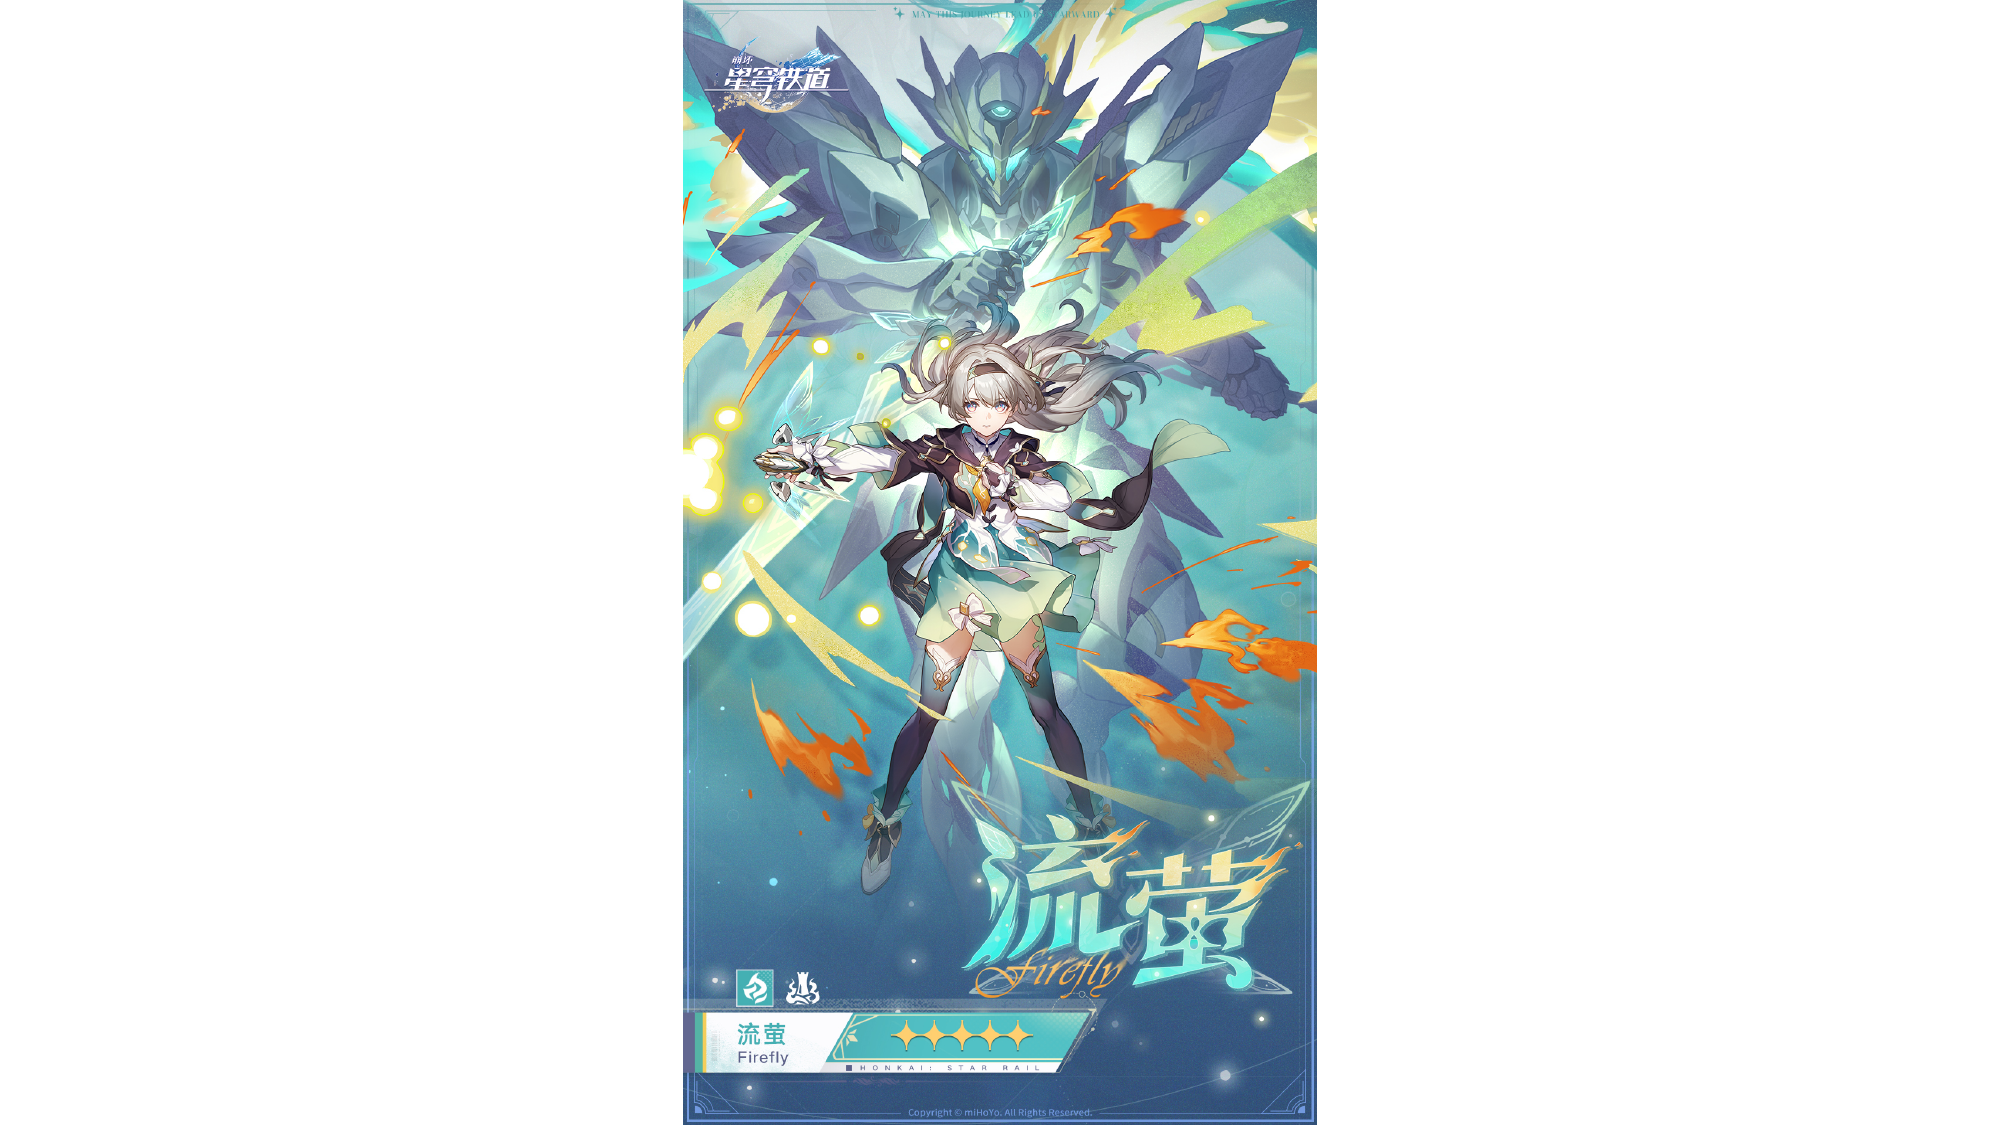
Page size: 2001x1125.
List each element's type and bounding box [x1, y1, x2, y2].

picture [682, 0, 1317, 1125]
